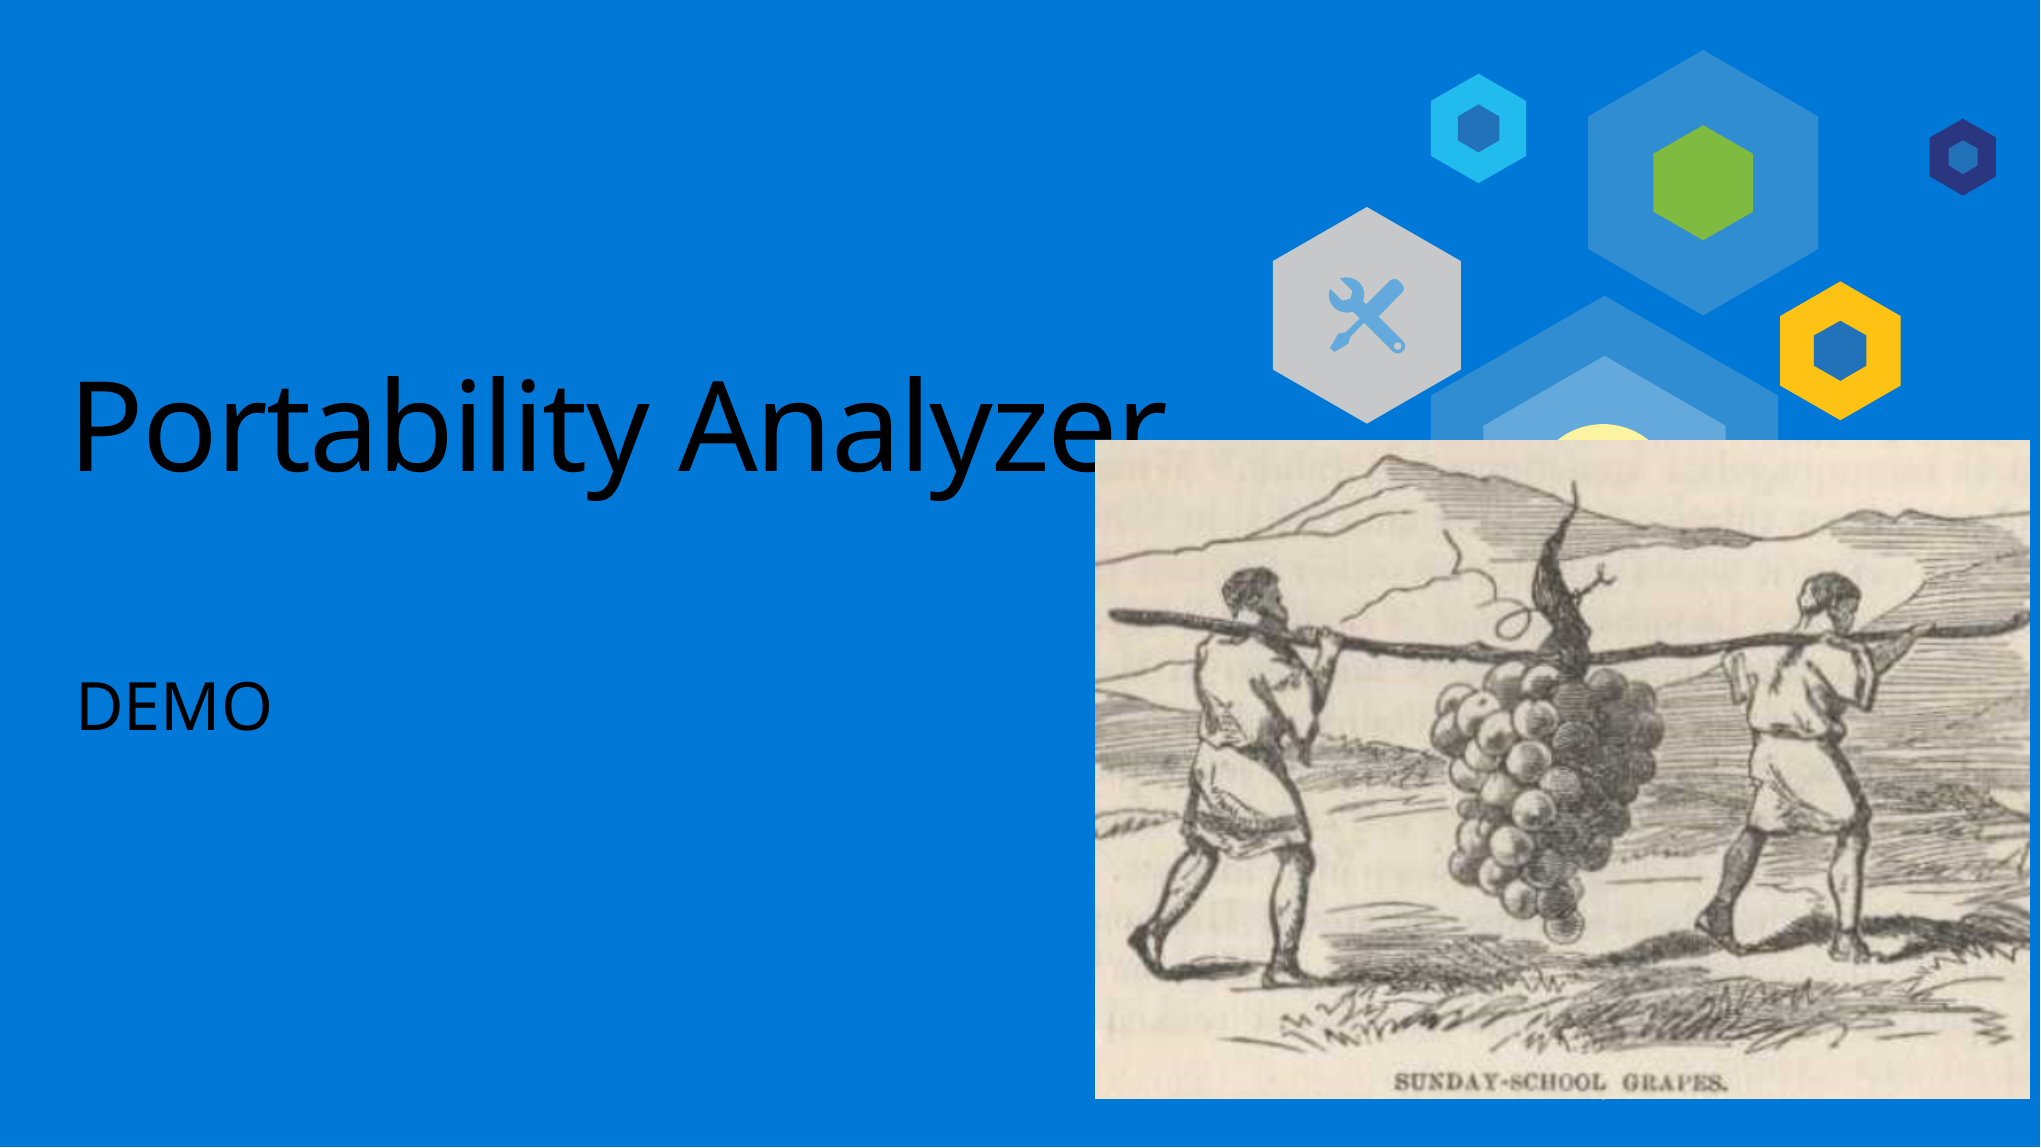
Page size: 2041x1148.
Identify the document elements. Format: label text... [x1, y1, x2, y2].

list DEMO [45, 648, 1094, 770]
title Portability Analyzer [45, 348, 1246, 516]
picture [1094, 440, 2030, 1099]
